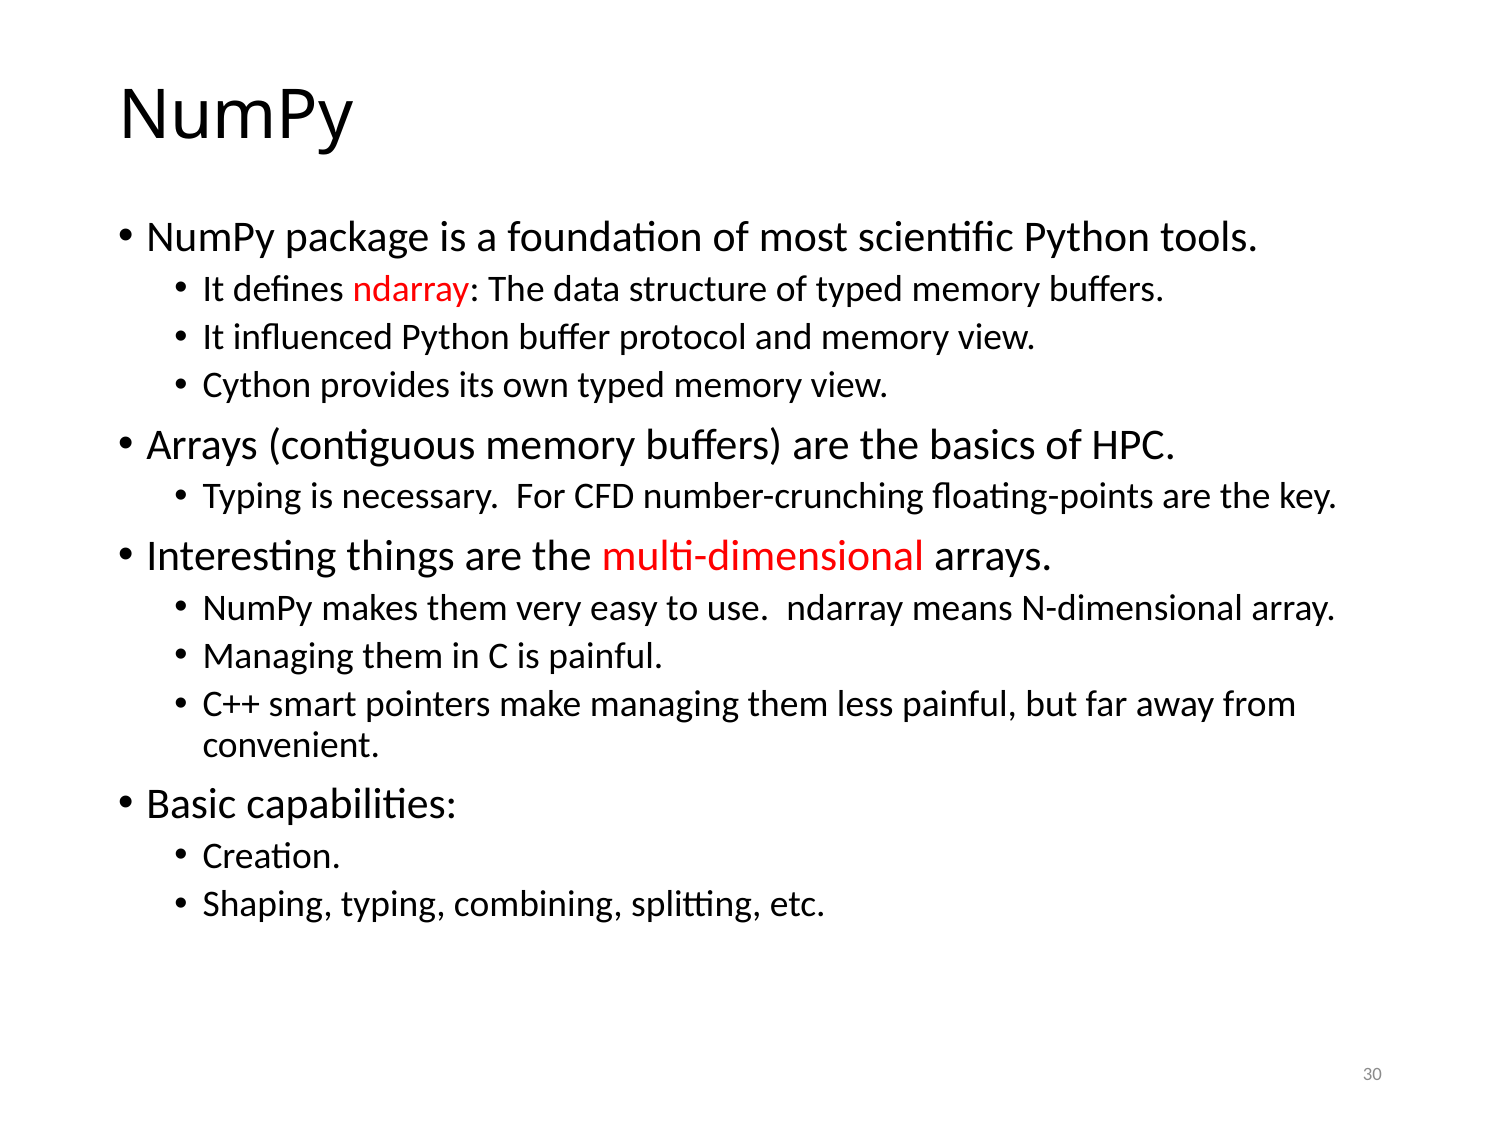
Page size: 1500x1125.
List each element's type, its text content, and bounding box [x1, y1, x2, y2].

slide_number 30 [1059, 1042, 1397, 1103]
list NumPy package is a foundation of most scientific Python tools. It defines ndarray: The data structure of typed memory buffers. It influenced Python buffer protocol and memory view. Cython provides its own typed memory view. Arrays (contiguous memory buffers) are the basics of HPC. Typing is necessary. For CFD number-crunching floating-points are the key. Interesting things are the multi-dimensional arrays. NumPy makes them very easy to use. ndarray means N-dimensional array. Managing them in C is painful. C++ smart pointers make managing them less painful, but far away from convenient. Basic capabilities: Creation. Shaping, typing, combining, splitting, etc. [103, 206, 1397, 1014]
title NumPy [103, 59, 1397, 173]
